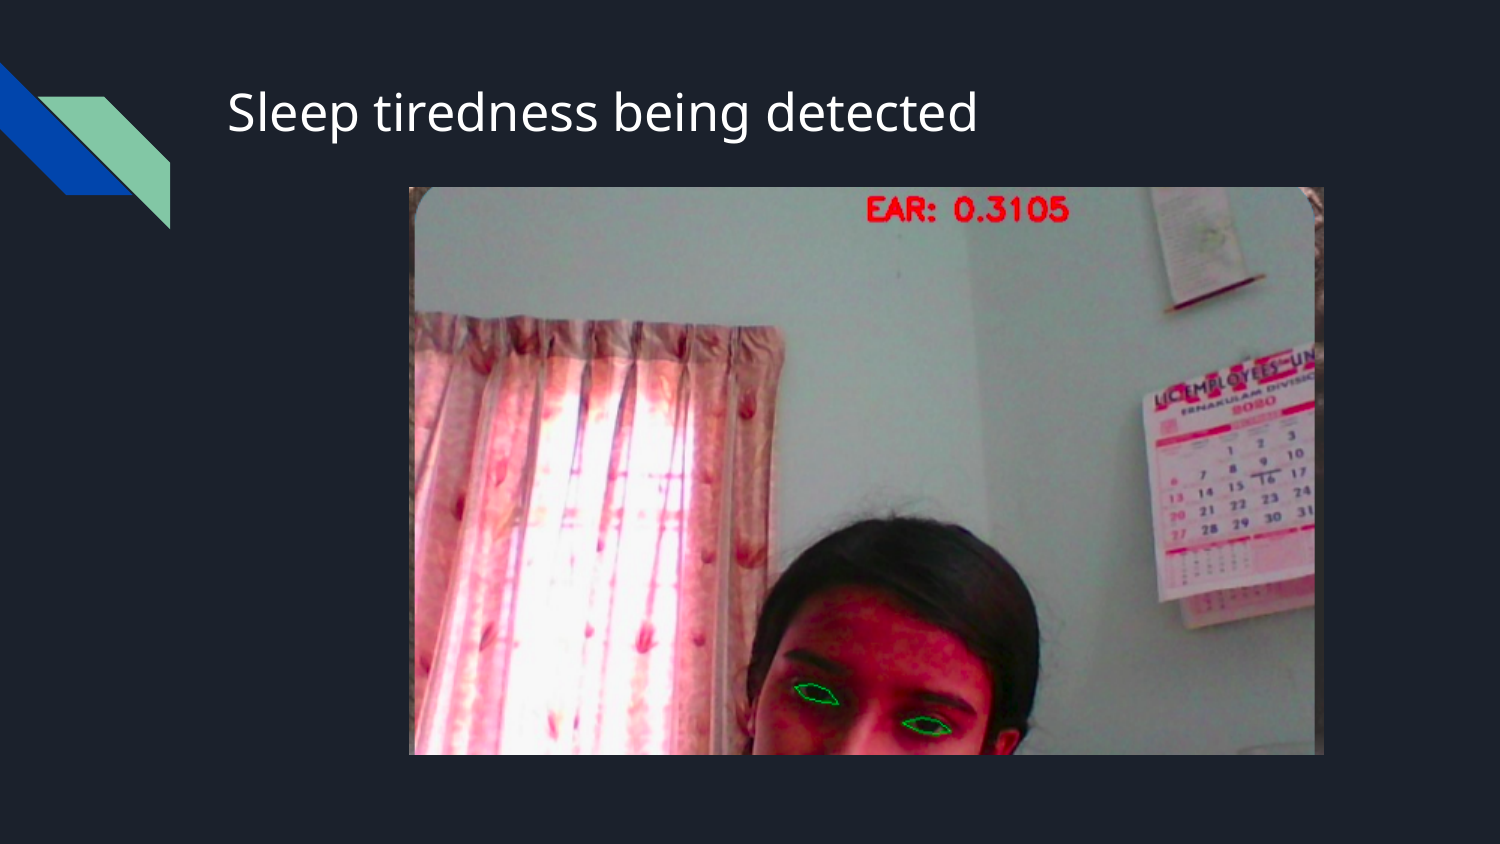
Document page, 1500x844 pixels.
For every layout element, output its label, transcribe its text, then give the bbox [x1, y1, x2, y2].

title Sleep tiredness being detected [212, 64, 1368, 215]
picture [409, 186, 1324, 755]
